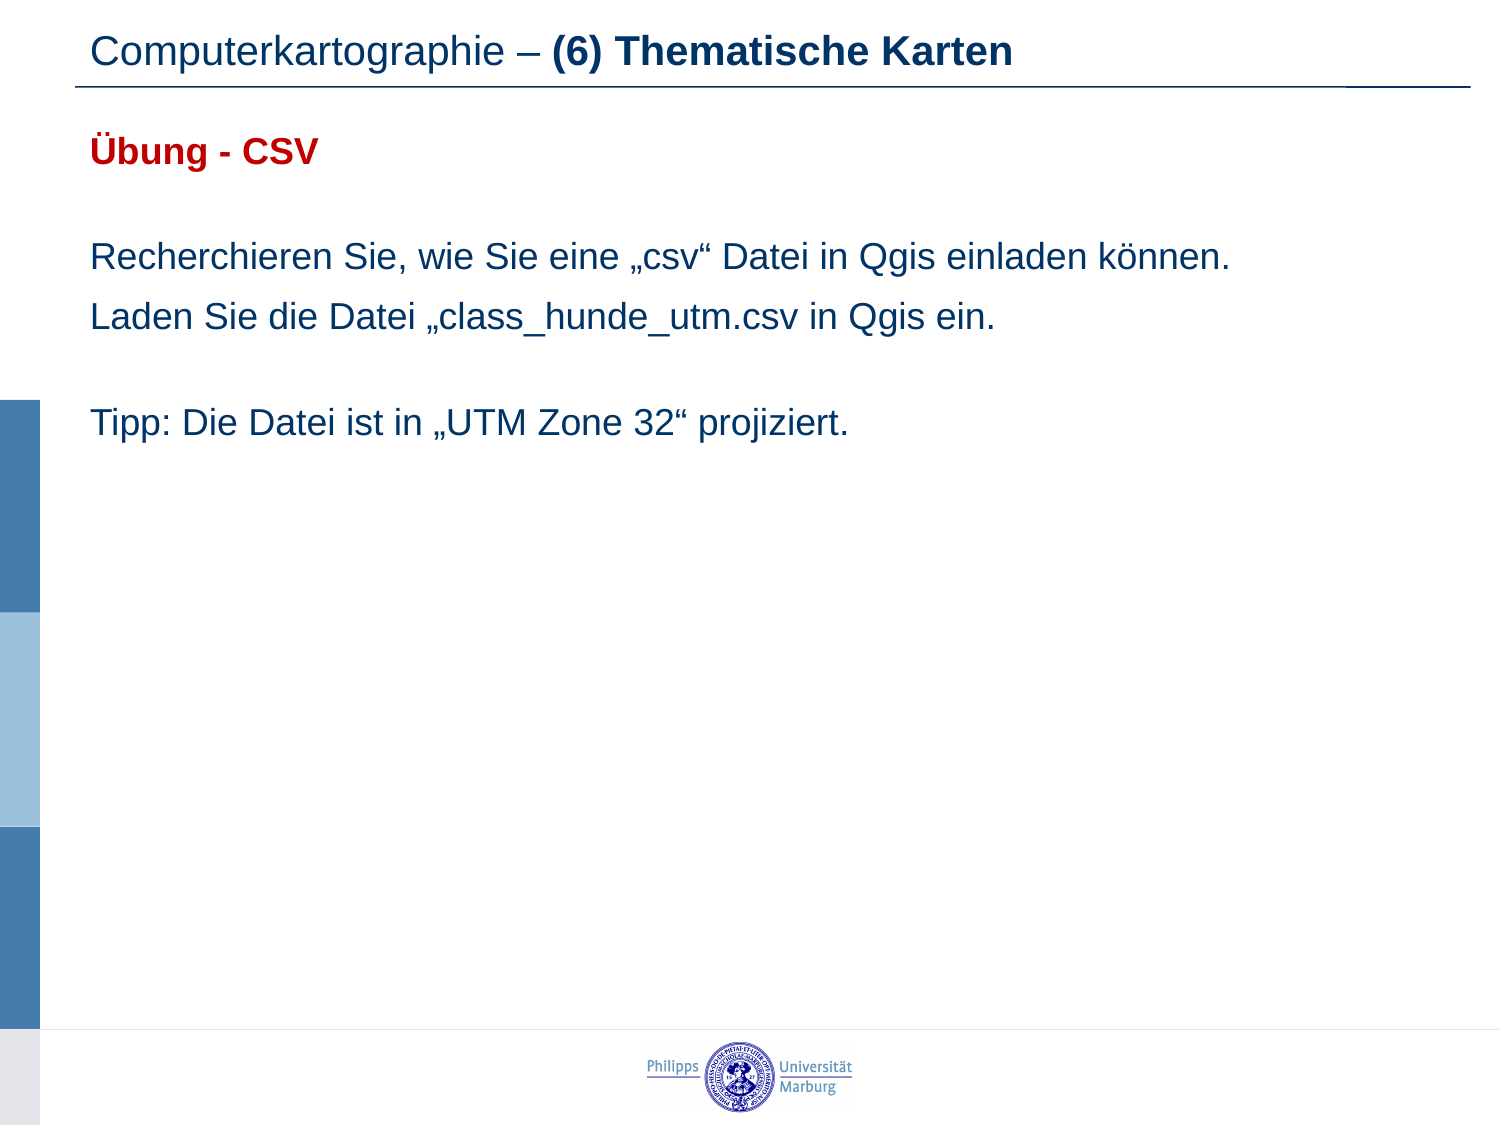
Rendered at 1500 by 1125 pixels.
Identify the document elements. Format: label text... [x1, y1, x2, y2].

text_box Übung - CSV [74, 119, 1471, 180]
text_box Tipp: Die Datei ist in „UTM Zone 32“ projiziert. [74, 390, 1471, 450]
text_box Laden Sie die Datei „class_hunde_utm.csv in Qgis ein. [74, 284, 1471, 345]
picture [646, 1041, 853, 1113]
text_box Recherchieren Sie, wie Sie eine „csv“ Datei in Qgis einladen können. [74, 224, 1471, 284]
text_box Computerkartographie – (6) Thematische Karten [74, 7, 1425, 90]
